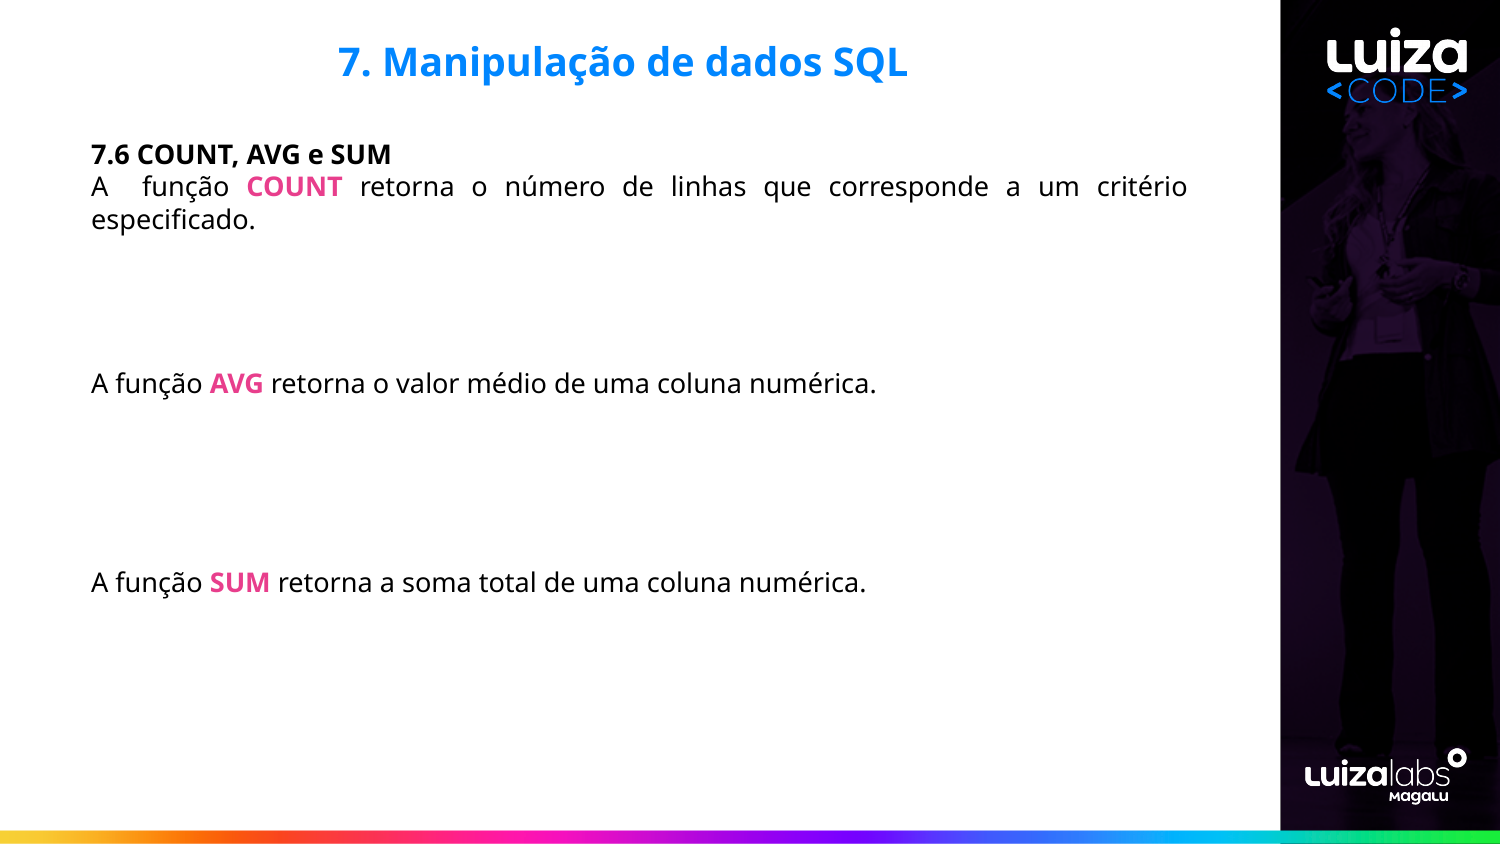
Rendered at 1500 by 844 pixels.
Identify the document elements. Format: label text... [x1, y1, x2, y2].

picture [0, 830, 1156, 844]
text_box 7.6 COUNT, AVG e SUM A função COUNT retorna o número de linhas que corresponde a um critério especificado. A função AVG retorna o valor médio de uma coluna numérica. A função SUM retorna a soma total de uma coluna numérica. [76, 122, 1203, 680]
picture [1233, 0, 1500, 844]
list 7. Manipulação de dados SQL [49, 14, 1197, 116]
